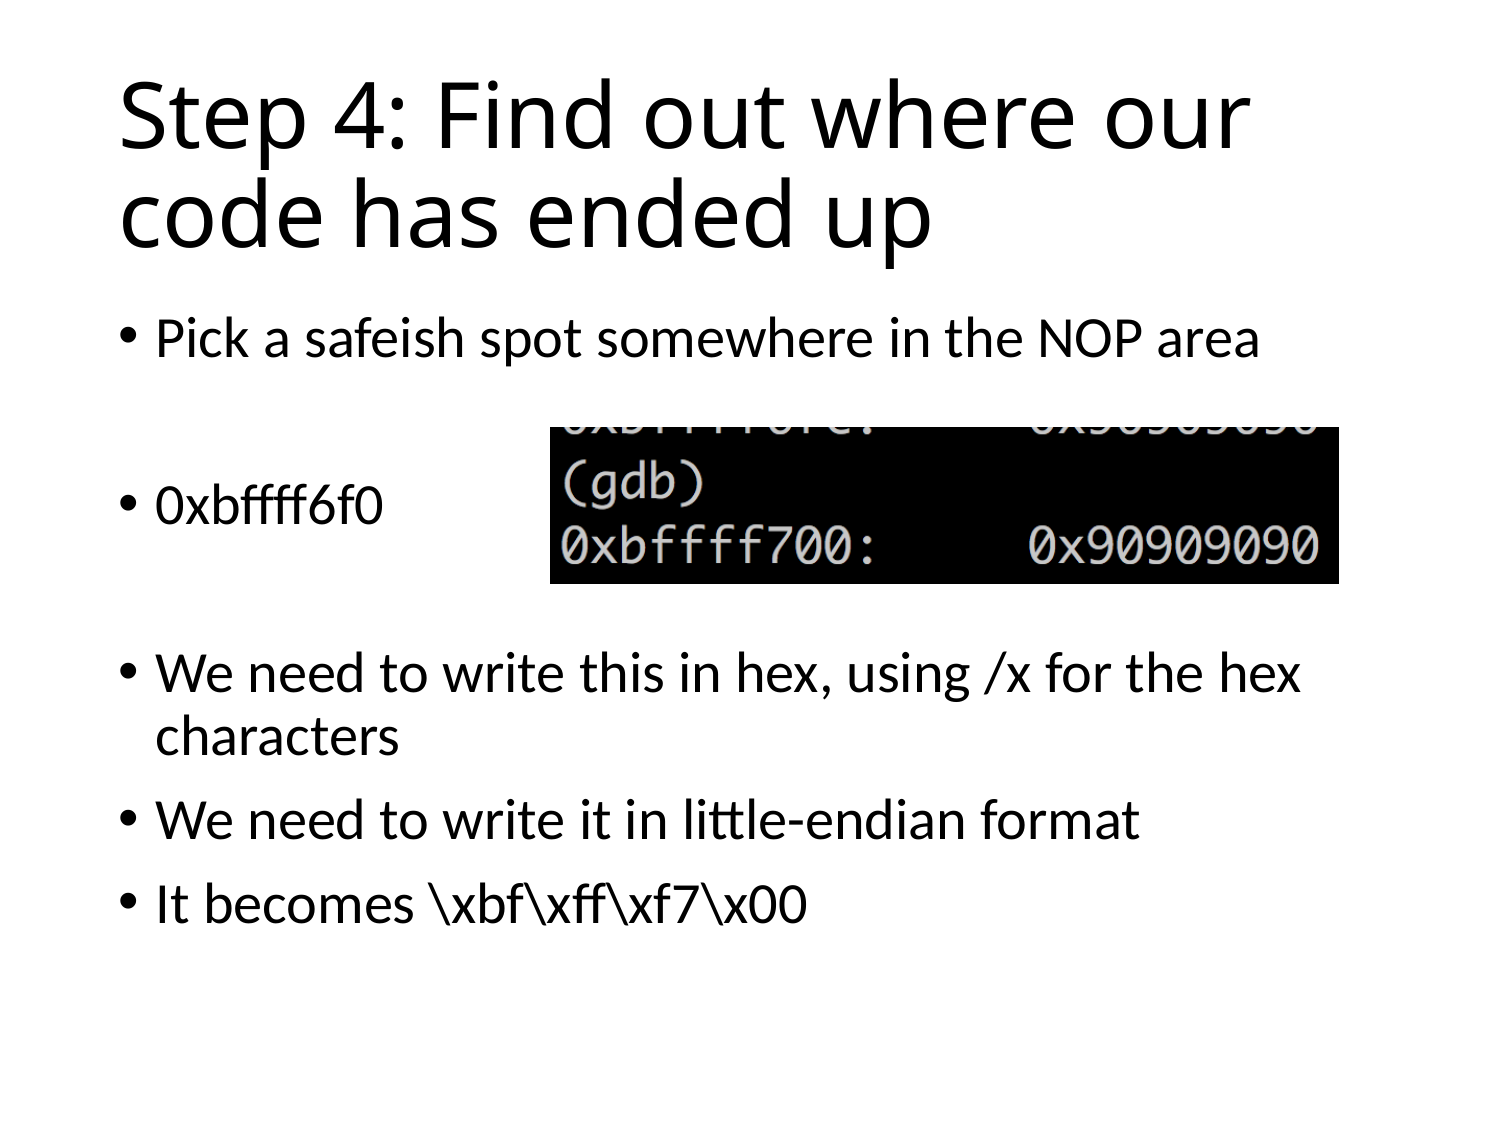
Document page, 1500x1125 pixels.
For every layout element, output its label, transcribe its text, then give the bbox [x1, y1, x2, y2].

picture [550, 427, 1339, 584]
list Pick a safeish spot somewhere in the NOP area 0xbffff6f0 We need to write this in hex, using /x for the hex characters We need to write it in little-endian format It becomes \xbf\xff\xf7\x00 [103, 299, 1397, 1014]
title Step 4: Find out where our code has ended up [103, 59, 1397, 278]
